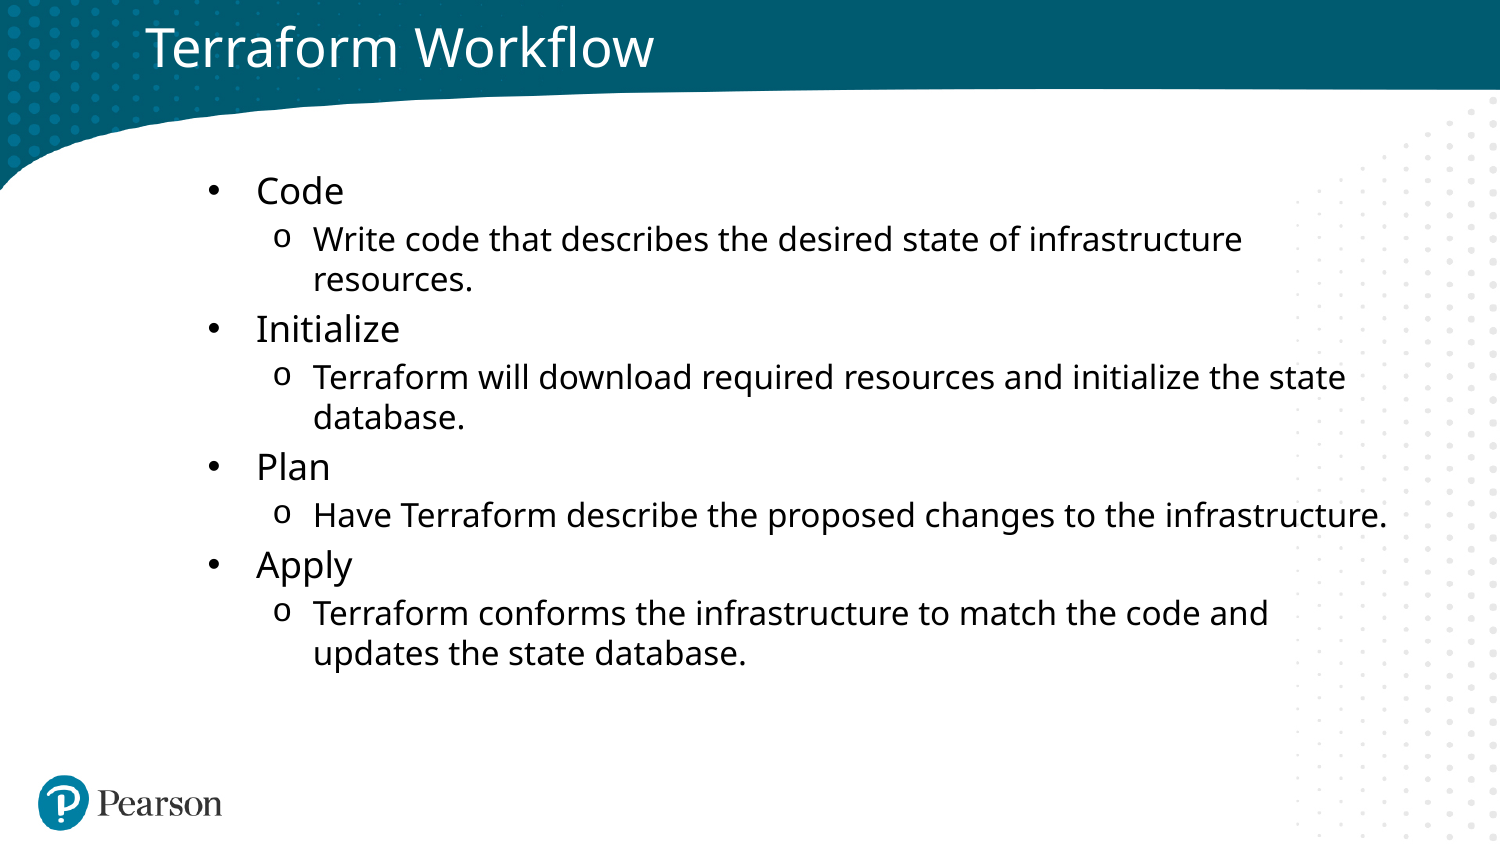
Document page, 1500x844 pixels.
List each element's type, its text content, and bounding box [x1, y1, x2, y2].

list Code Write code that describes the desired state of infrastructure resources. Initialize Terraform will download required resources and initialize the state database. Plan Have Terraform describe the proposed changes to the infrastructure. Apply Terraform conforms the infrastructure to match the code and updates the state database. [192, 160, 1416, 718]
picture [0, 90, 1500, 844]
title Terraform Workflow [130, 6, 1369, 98]
